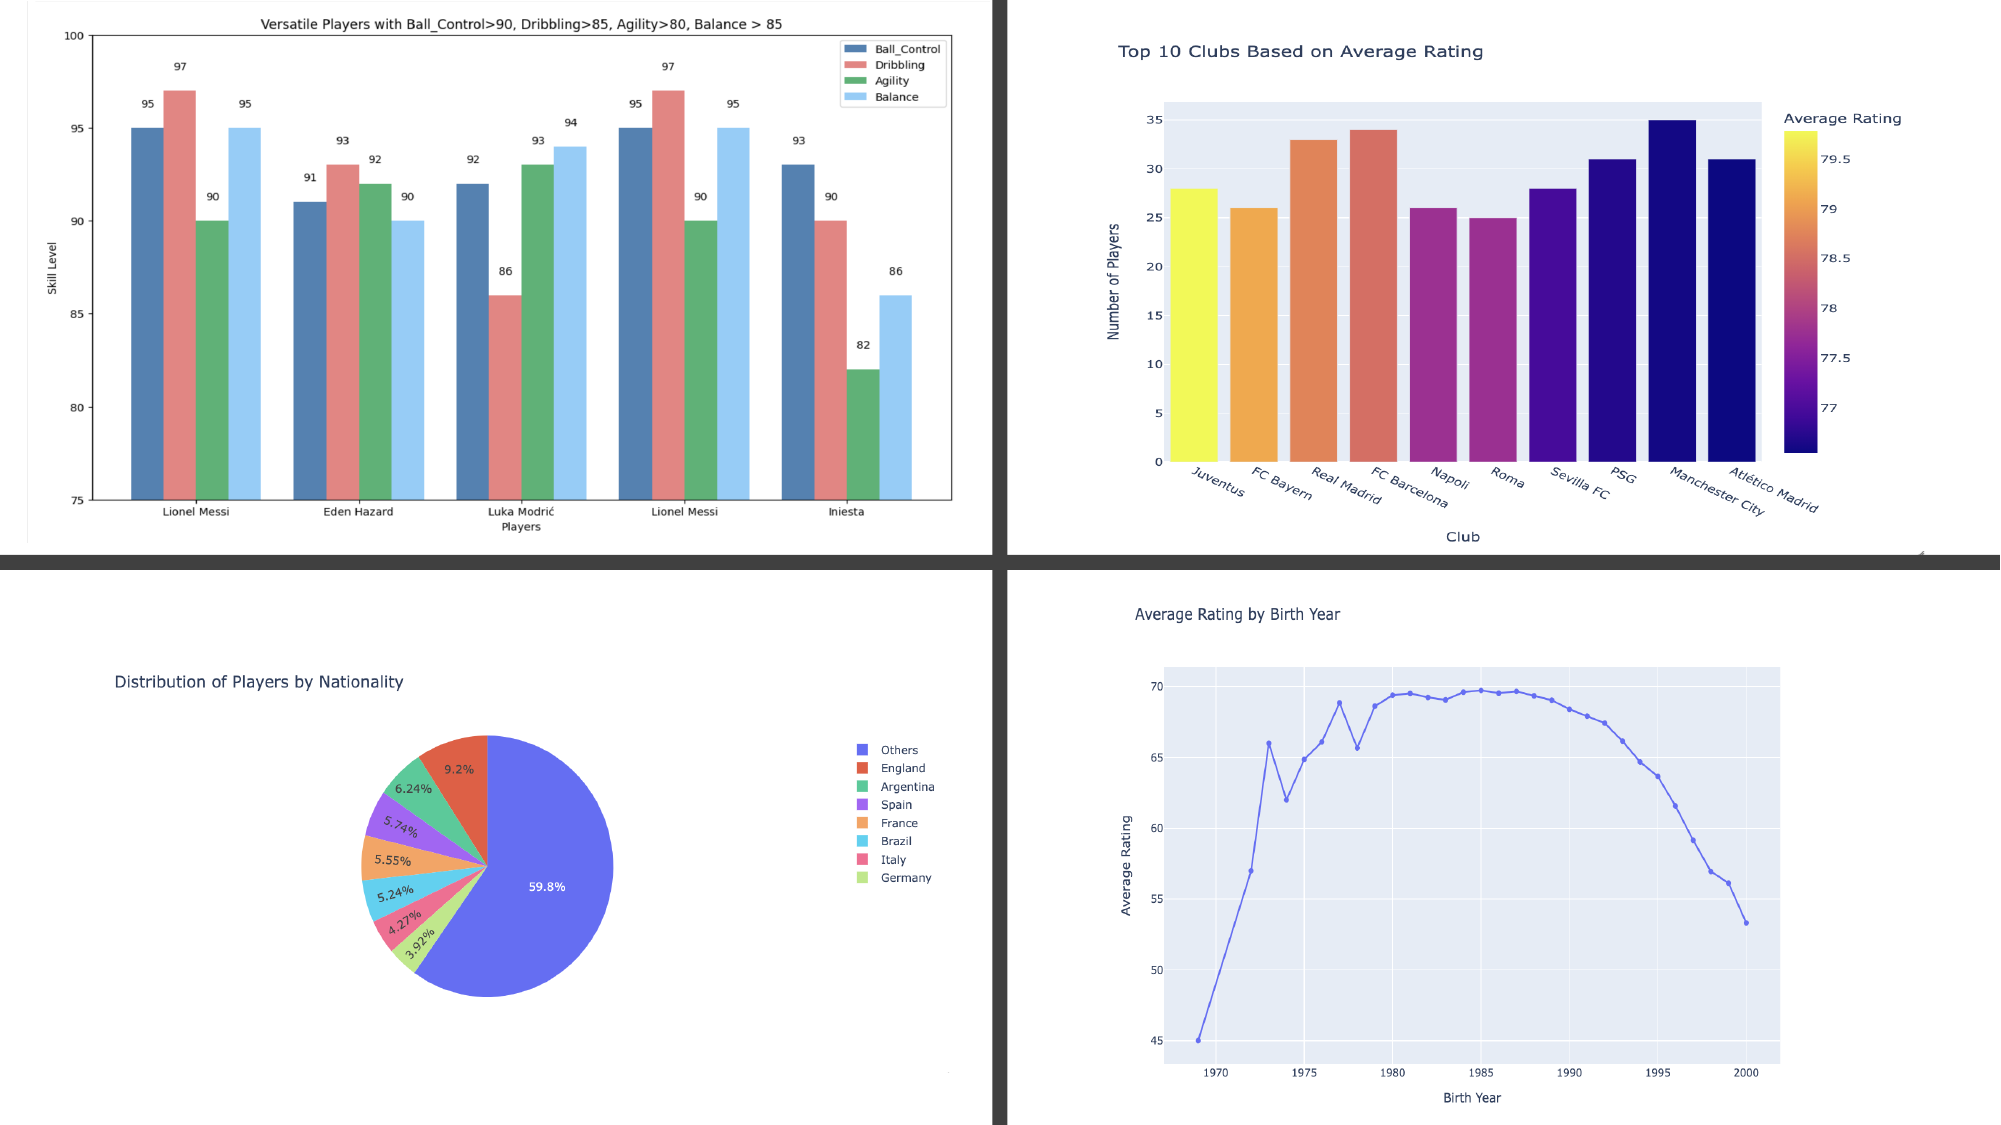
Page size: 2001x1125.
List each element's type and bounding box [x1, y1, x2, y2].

text_box [0, 554, 994, 571]
picture [26, 0, 990, 543]
picture [74, 645, 966, 1073]
text_box [994, 554, 2000, 571]
picture [1105, 595, 1803, 1110]
text_box [991, 0, 1008, 554]
text_box [991, 571, 1008, 1125]
picture [1059, 0, 1937, 555]
